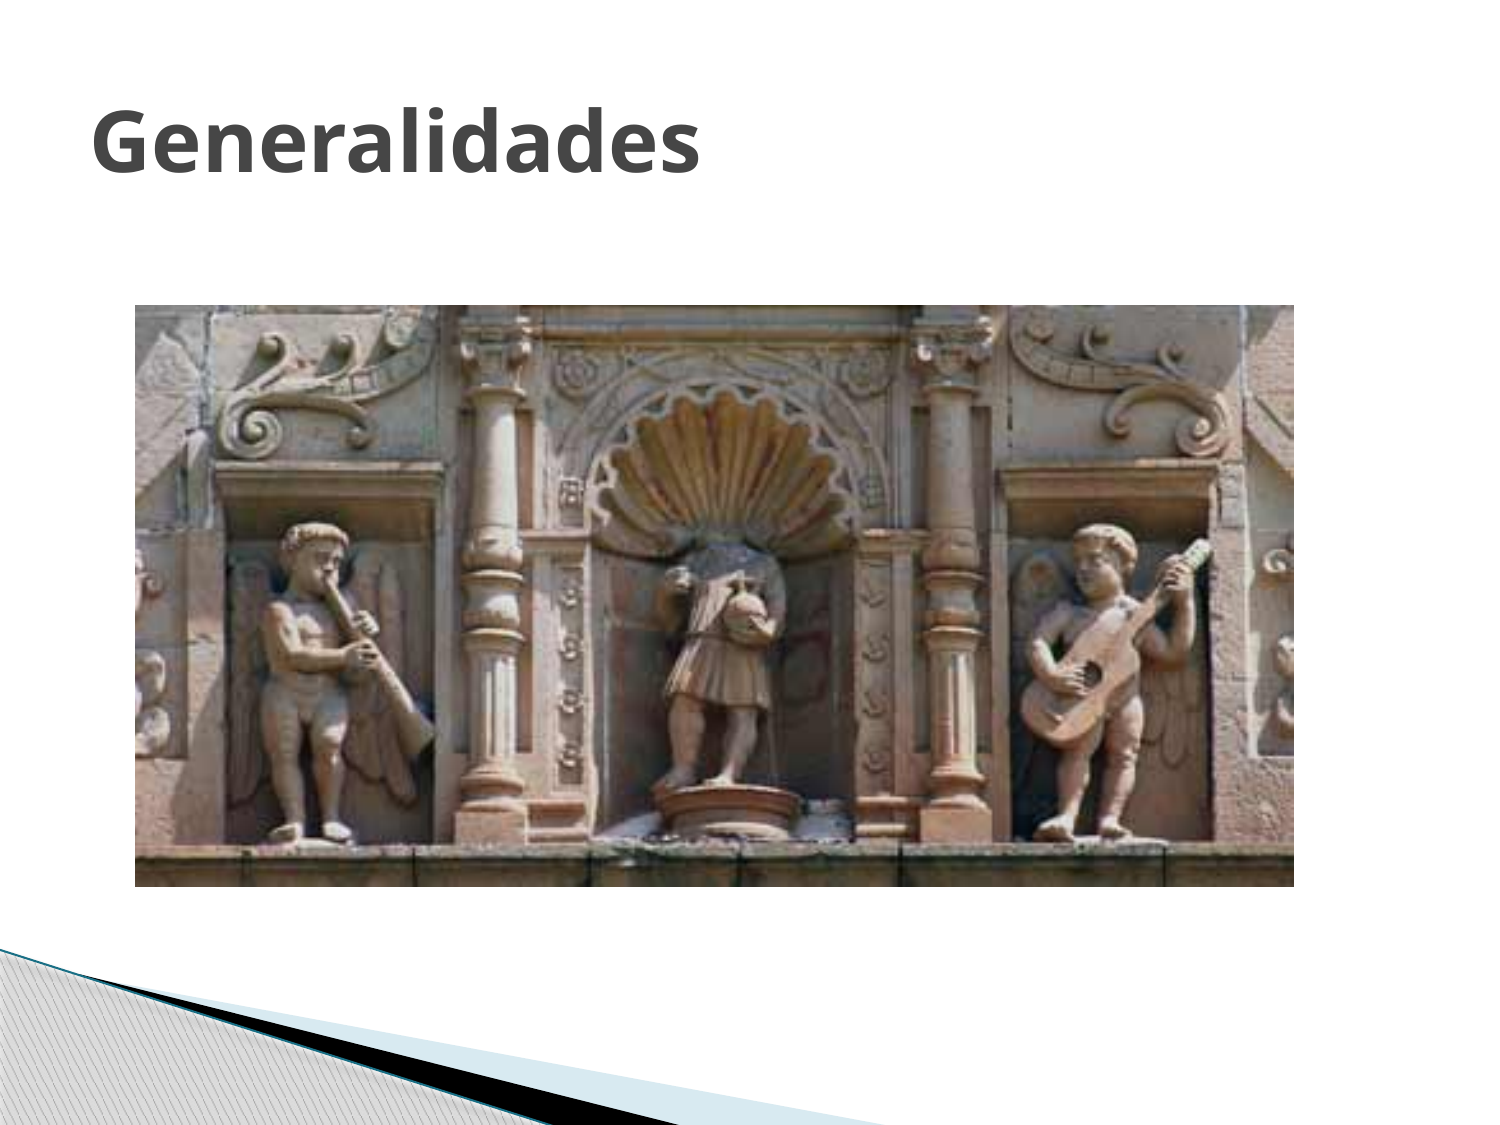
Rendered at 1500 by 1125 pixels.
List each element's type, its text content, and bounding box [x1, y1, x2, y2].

title Generalidades [75, 45, 1425, 233]
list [135, 305, 1294, 888]
